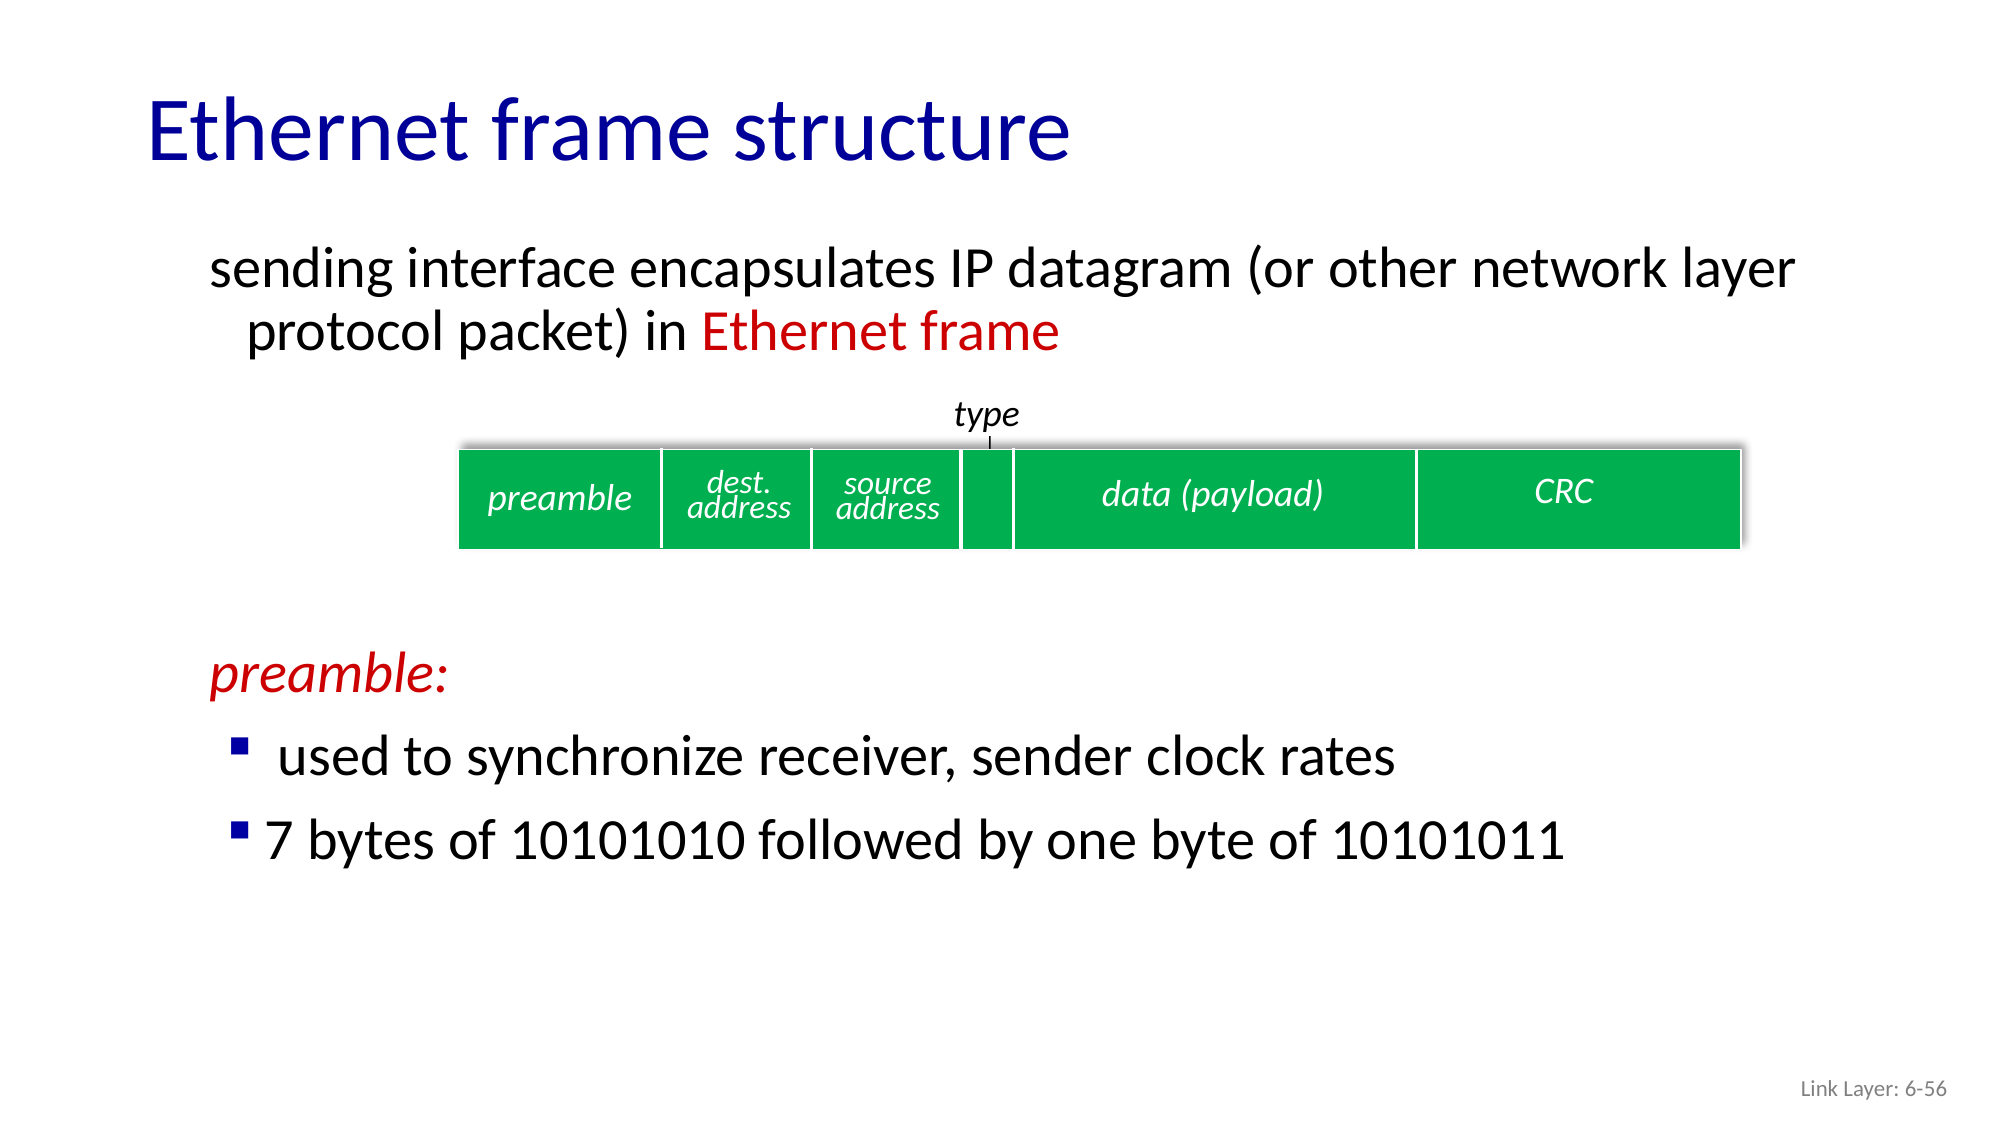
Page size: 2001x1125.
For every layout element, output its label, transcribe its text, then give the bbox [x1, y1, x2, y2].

text_box sending interface encapsulates IP datagram (or other network layer protocol packet) in Ethernet frame [173, 229, 2000, 597]
title Ethernet frame structure [131, 57, 1857, 205]
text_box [450, 381, 1741, 564]
text_box preamble: used to synchronize receiver, sender clock rates 7 bytes of 10101010 followed by one byte of 10101011 [173, 634, 2000, 1125]
